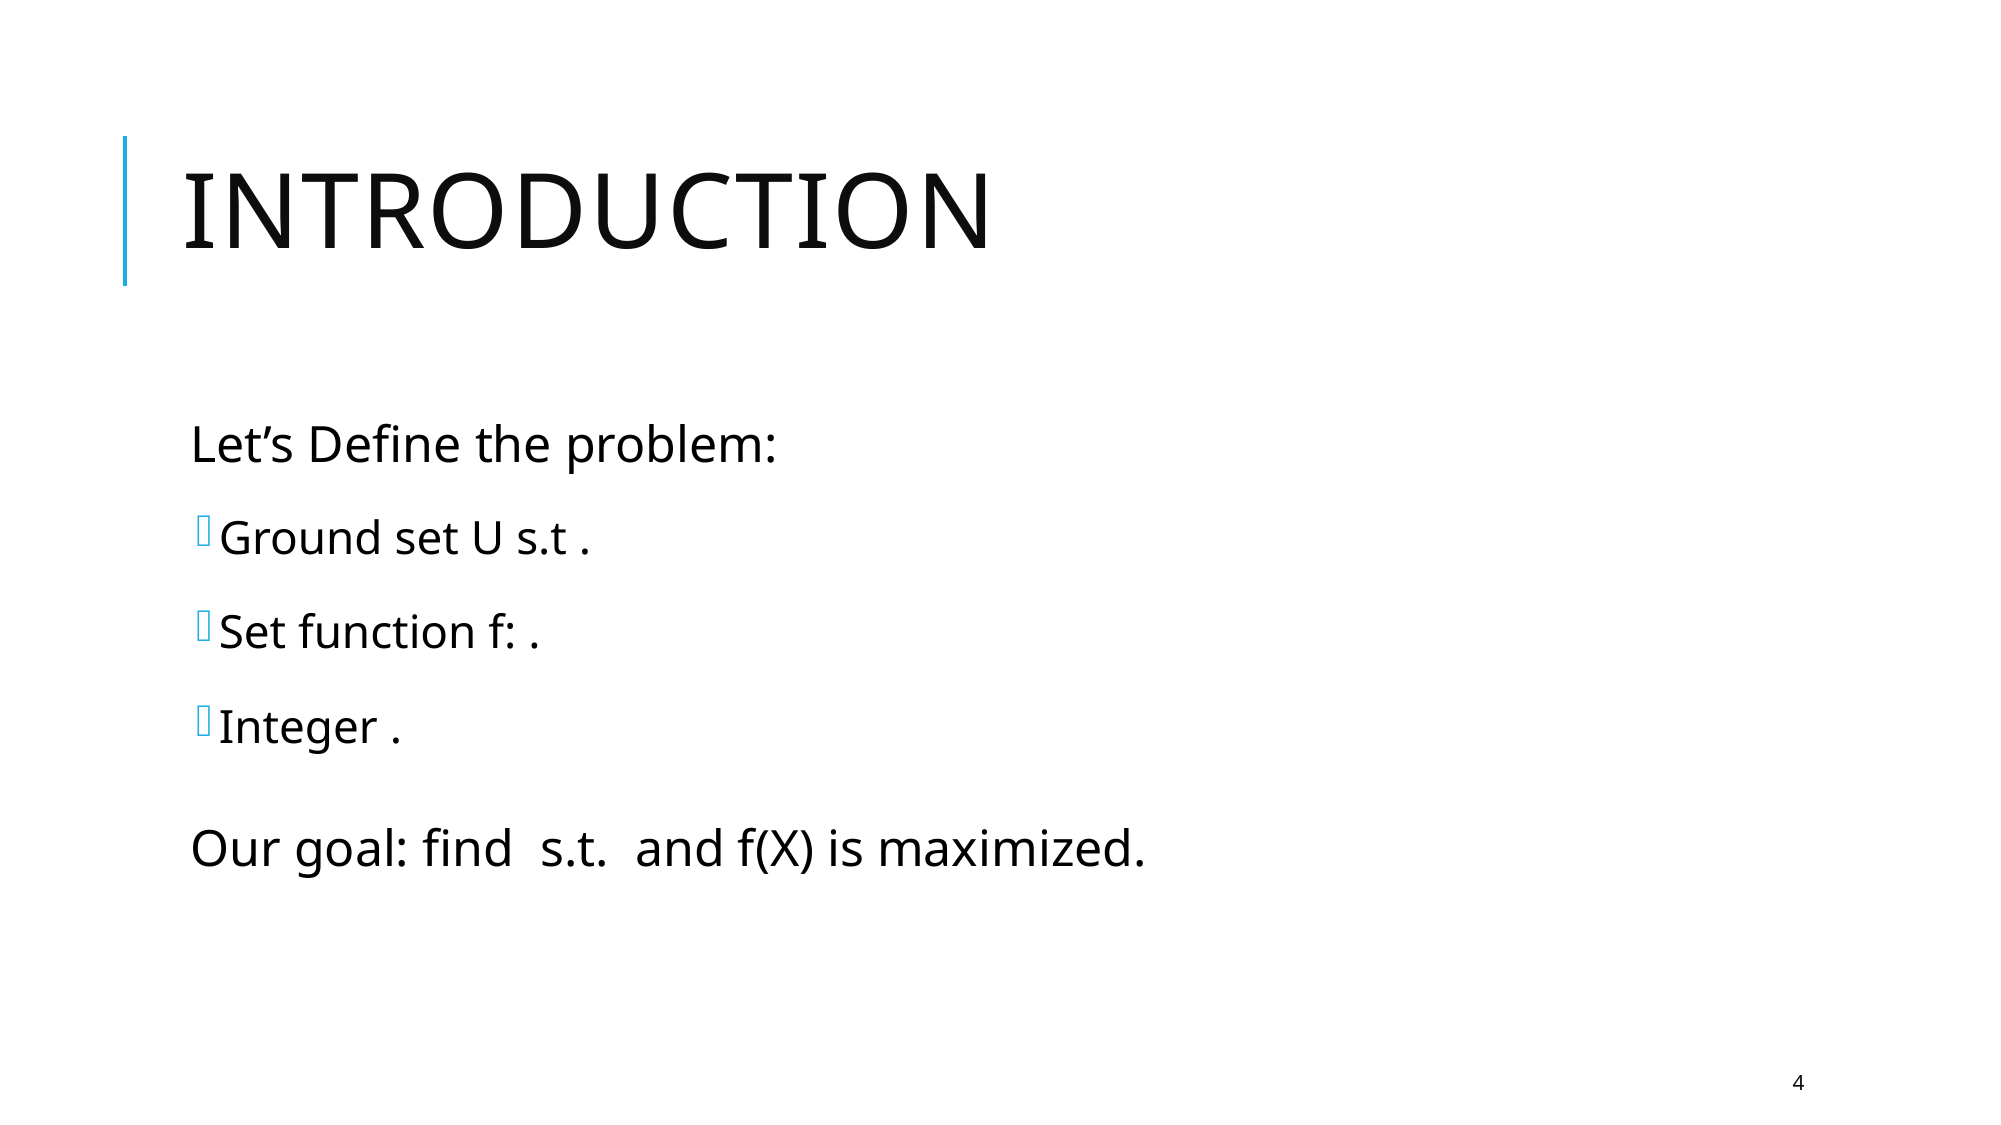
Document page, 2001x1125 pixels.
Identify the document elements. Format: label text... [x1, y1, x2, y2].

slide_number 4 [1777, 1061, 1938, 1107]
title introduction [168, 96, 1763, 342]
